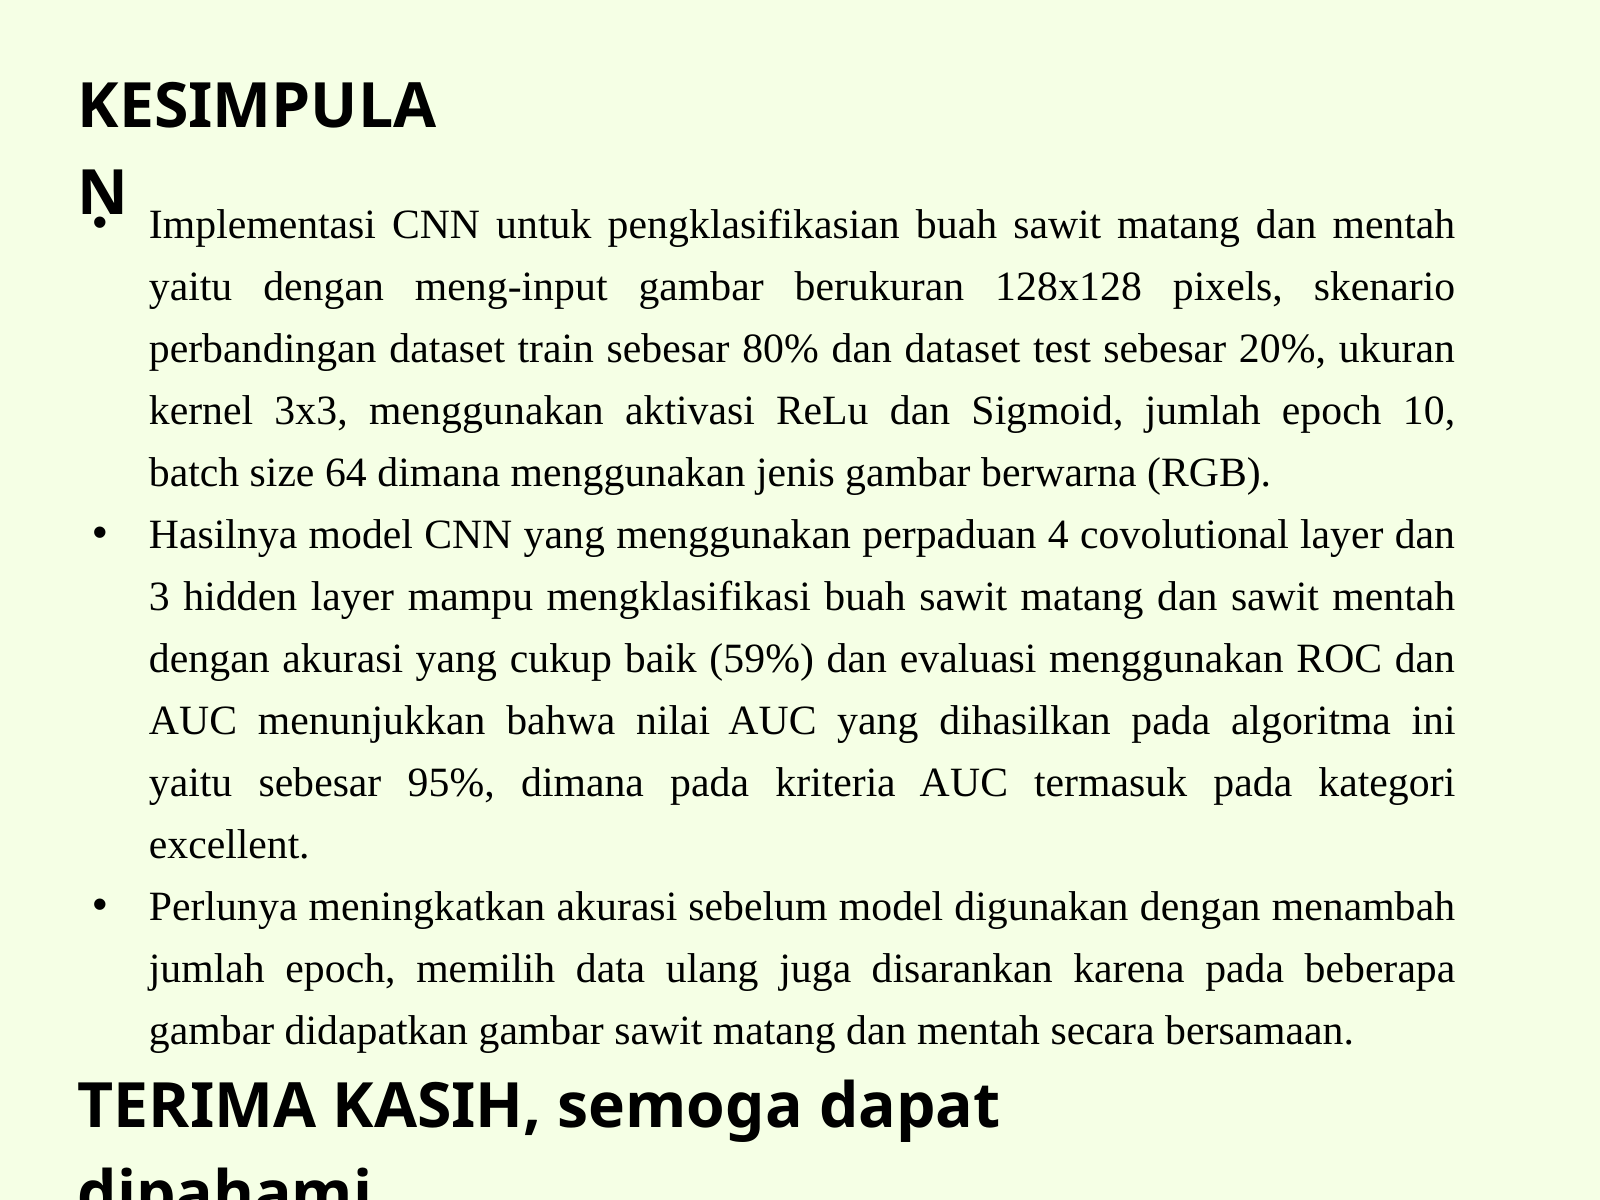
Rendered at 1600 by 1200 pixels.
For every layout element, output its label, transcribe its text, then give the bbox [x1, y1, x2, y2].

text_box TERIMA KASIH, semoga dapat dipahami [77, 1052, 1200, 1200]
text_box Implementasi CNN untuk pengklasifikasian buah sawit matang dan mentah yaitu dengan meng-input gambar berukuran 128x128 pixels, skenario perbandingan dataset train sebesar 80% dan dataset test sebesar 20%, ukuran kernel 3x3, menggunakan aktivasi ReLu dan Sigmoid, jumlah epoch 10, batch size 64 dimana menggunakan jenis gambar berwarna (RGB). Hasilnya model CNN yang menggunakan perpaduan 4 covolutional layer dan 3 hidden layer mampu mengklasifikasi buah sawit matang dan sawit mentah dengan akurasi yang cukup baik (59%) dan evaluasi menggunakan ROC dan AUC menunjukkan bahwa nilai AUC yang dihasilkan pada algoritma ini yaitu sebesar 95%, dimana pada kriteria AUC termasuk pada kategori excellent. Perlunya meningkatkan akurasi sebelum model digunakan dengan menambah jumlah epoch, memilih data ulang juga disarankan karena pada beberapa gambar didapatkan gambar sawit matang dan mentah secara bersamaan. [77, 170, 1472, 1131]
text_box KESIMPULAN [77, 51, 463, 170]
